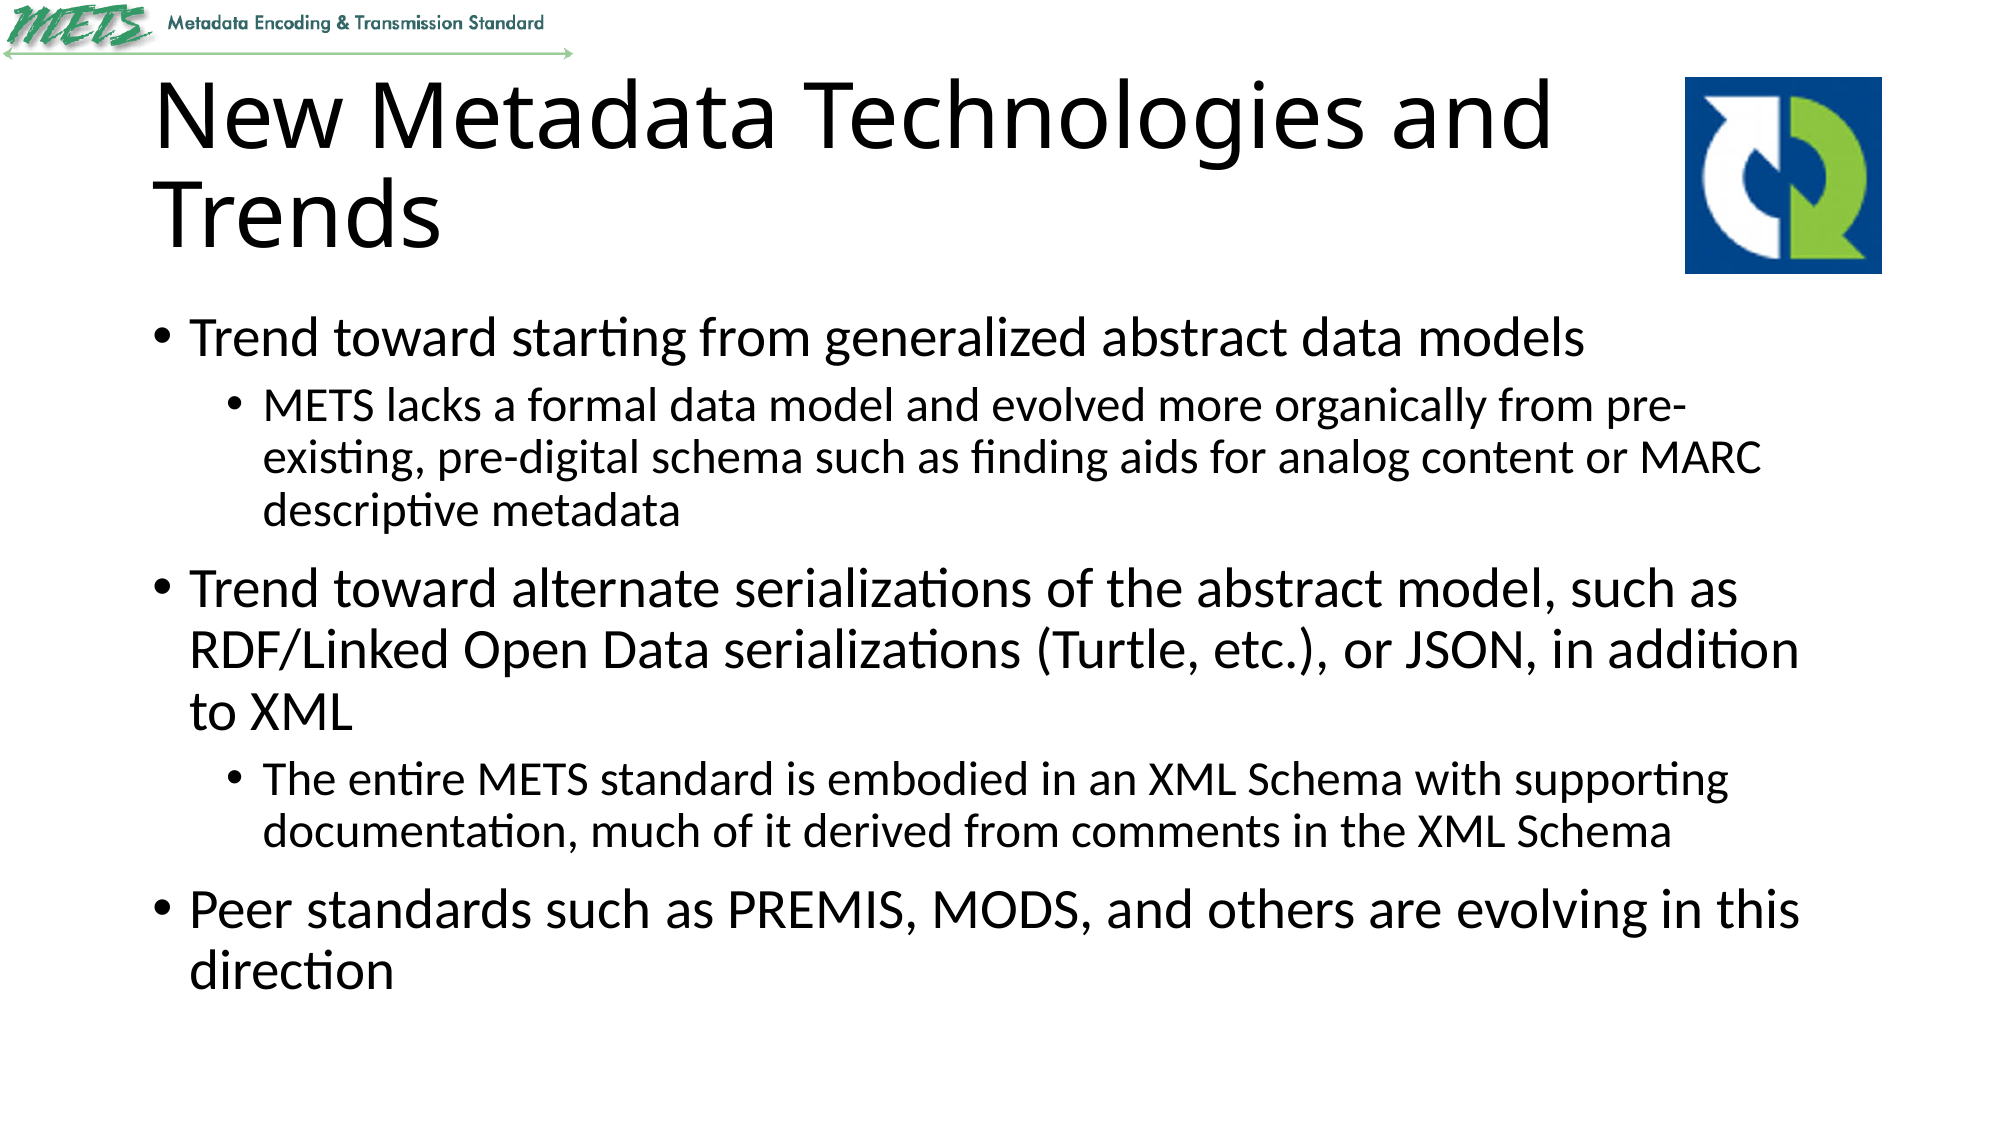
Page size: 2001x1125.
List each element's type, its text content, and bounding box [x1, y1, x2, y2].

picture [1685, 77, 1882, 274]
title New Metadata Technologies and Trends [137, 59, 1863, 278]
list Trend toward starting from generalized abstract data models METS lacks a formal data model and evolved more organically from pre-existing, pre-digital schema such as finding aids for analog content or MARC descriptive metadata Trend toward alternate serializations of the abstract model, such as RDF/Linked Open Data serializations (Turtle, etc.), or JSON, in addition to XML The entire METS standard is embodied in an XML Schema with supporting documentation, much of it derived from comments in the XML Schema Peer standards such as PREMIS, MODS, and others are evolving in this direction [137, 299, 1863, 1014]
